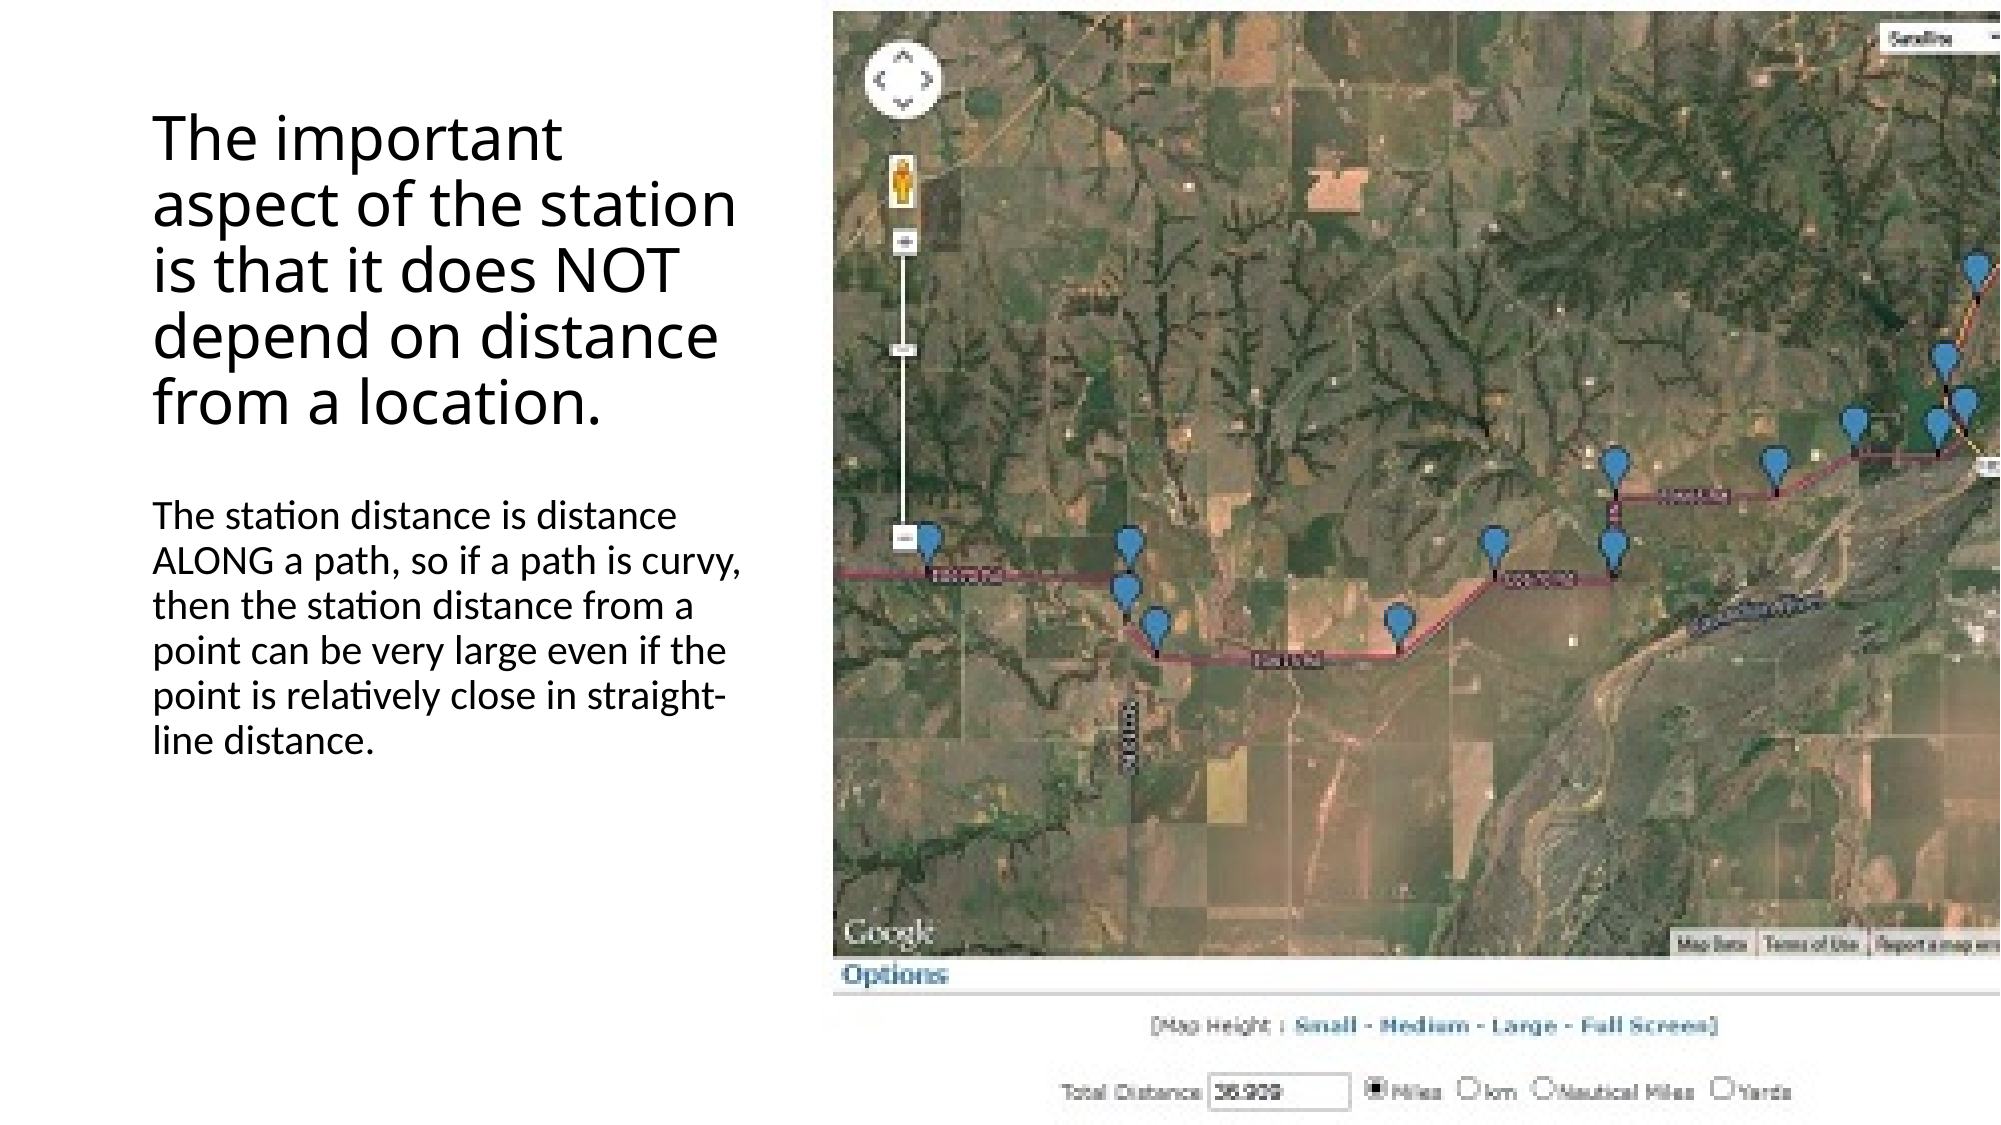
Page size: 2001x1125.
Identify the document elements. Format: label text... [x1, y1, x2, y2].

list The station distance is distance ALONG a path, so if a path is curvy, then the station distance from a point can be very large even if the point is relatively close in straight-line distance. [137, 485, 761, 1002]
text_box [0, 0, 821, 1125]
picture [821, 0, 2000, 1125]
title The important aspect of the station is that it does NOT depend on distance from a location. [137, 90, 762, 456]
